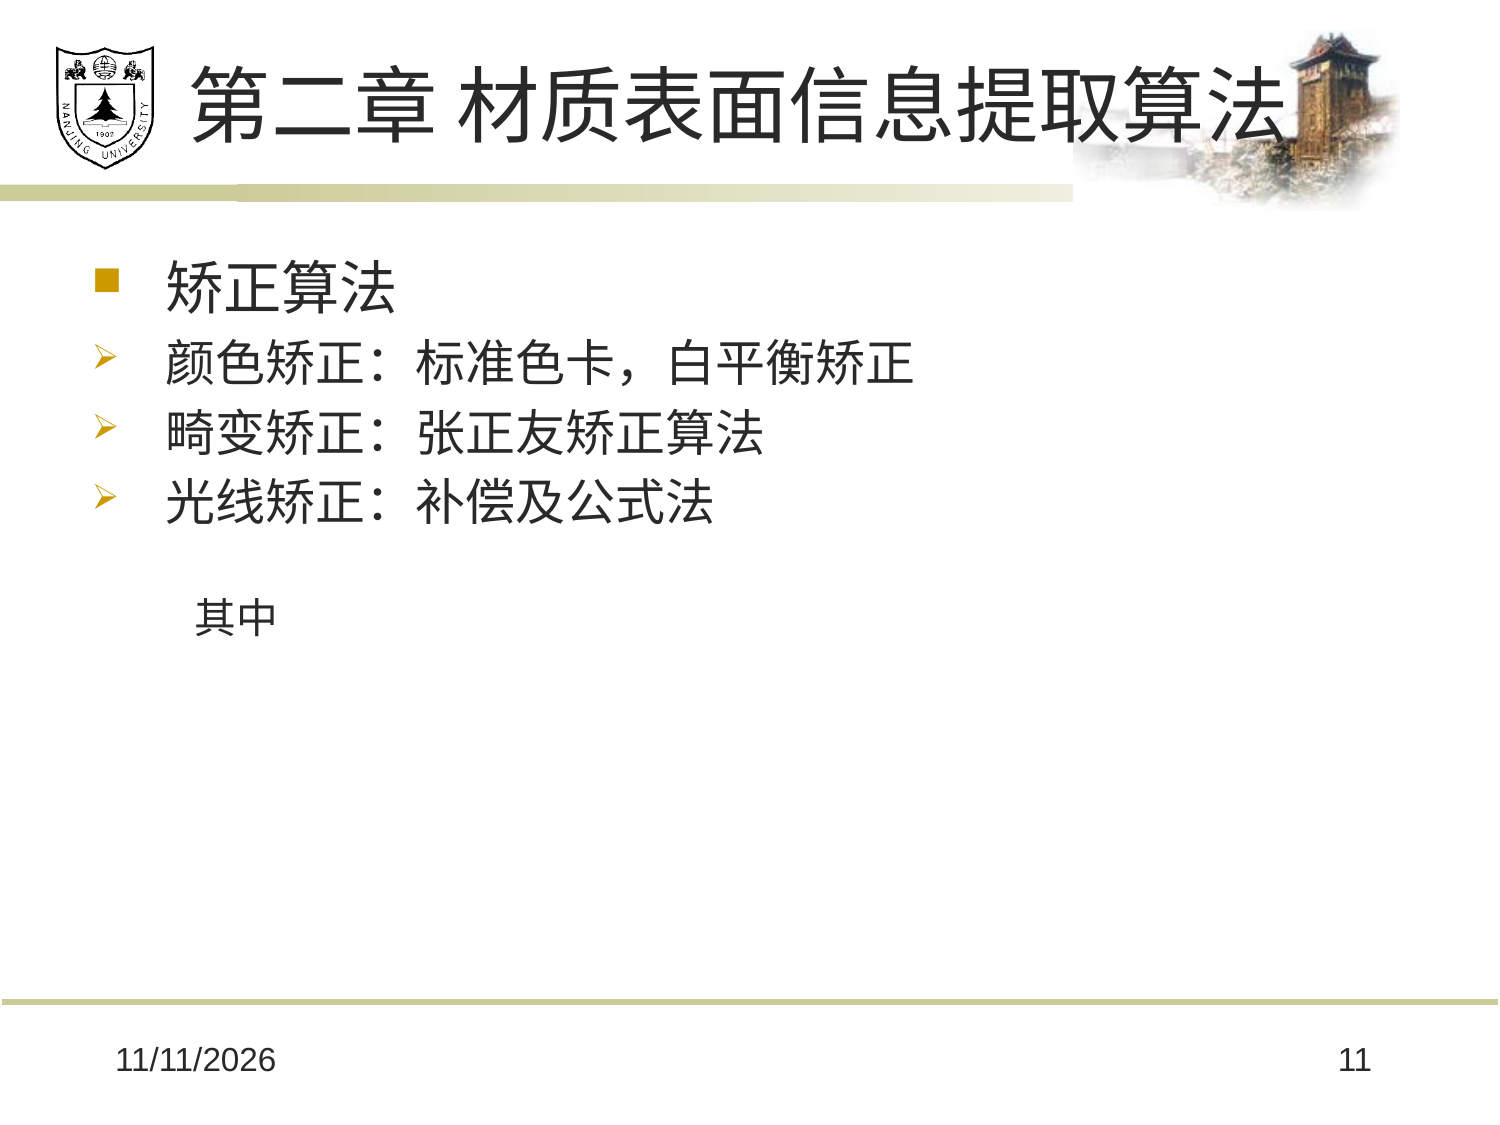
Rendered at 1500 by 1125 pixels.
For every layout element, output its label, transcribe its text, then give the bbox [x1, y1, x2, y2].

picture [2, 999, 1498, 1005]
slide_number 11 [1234, 1030, 1388, 1106]
picture [50, 42, 160, 173]
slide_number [100, 1030, 313, 1106]
title 第二章 材质表面信息提取算法 [171, 66, 1306, 161]
picture [1073, 30, 1400, 211]
